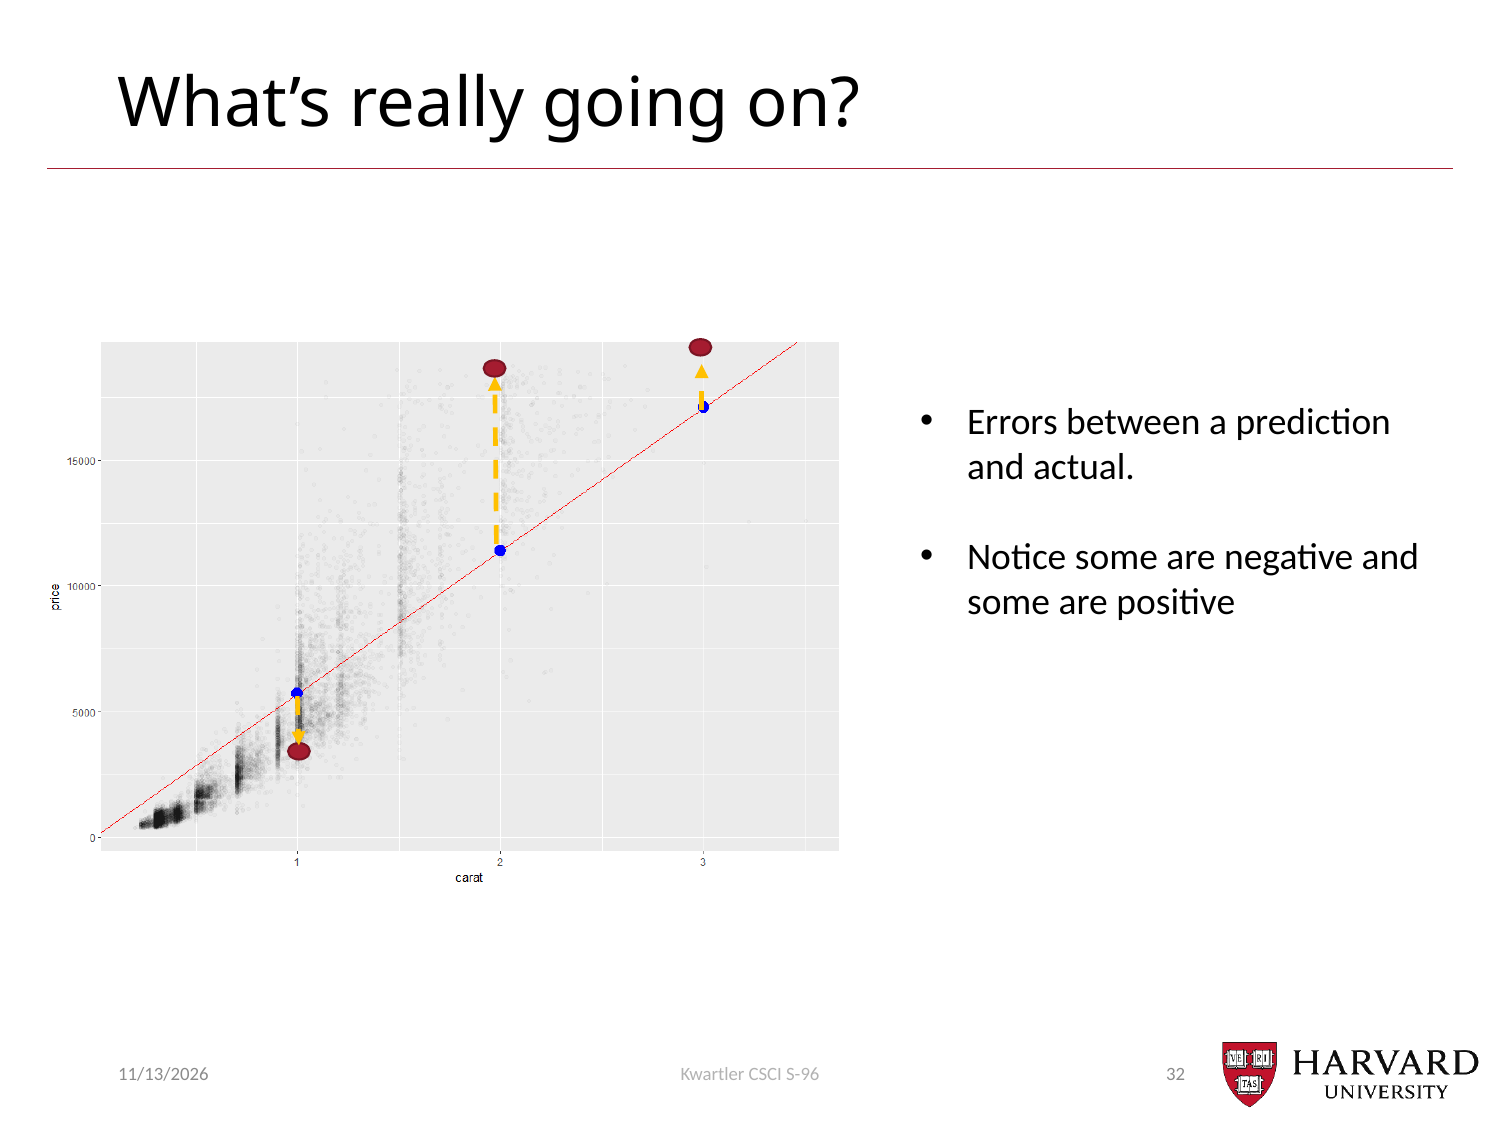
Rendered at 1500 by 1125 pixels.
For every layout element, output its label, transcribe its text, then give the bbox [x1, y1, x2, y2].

picture [1200, 1024, 1500, 1125]
text_box Errors between a prediction and actual. Notice some are negative and some are positive [905, 389, 1438, 630]
picture [42, 336, 850, 887]
slide_number 32 [1059, 1042, 1200, 1103]
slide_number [103, 1042, 441, 1103]
title What’s really going on? [103, 59, 1397, 157]
footer Kwartler CSCI S-96 [496, 1042, 1004, 1103]
